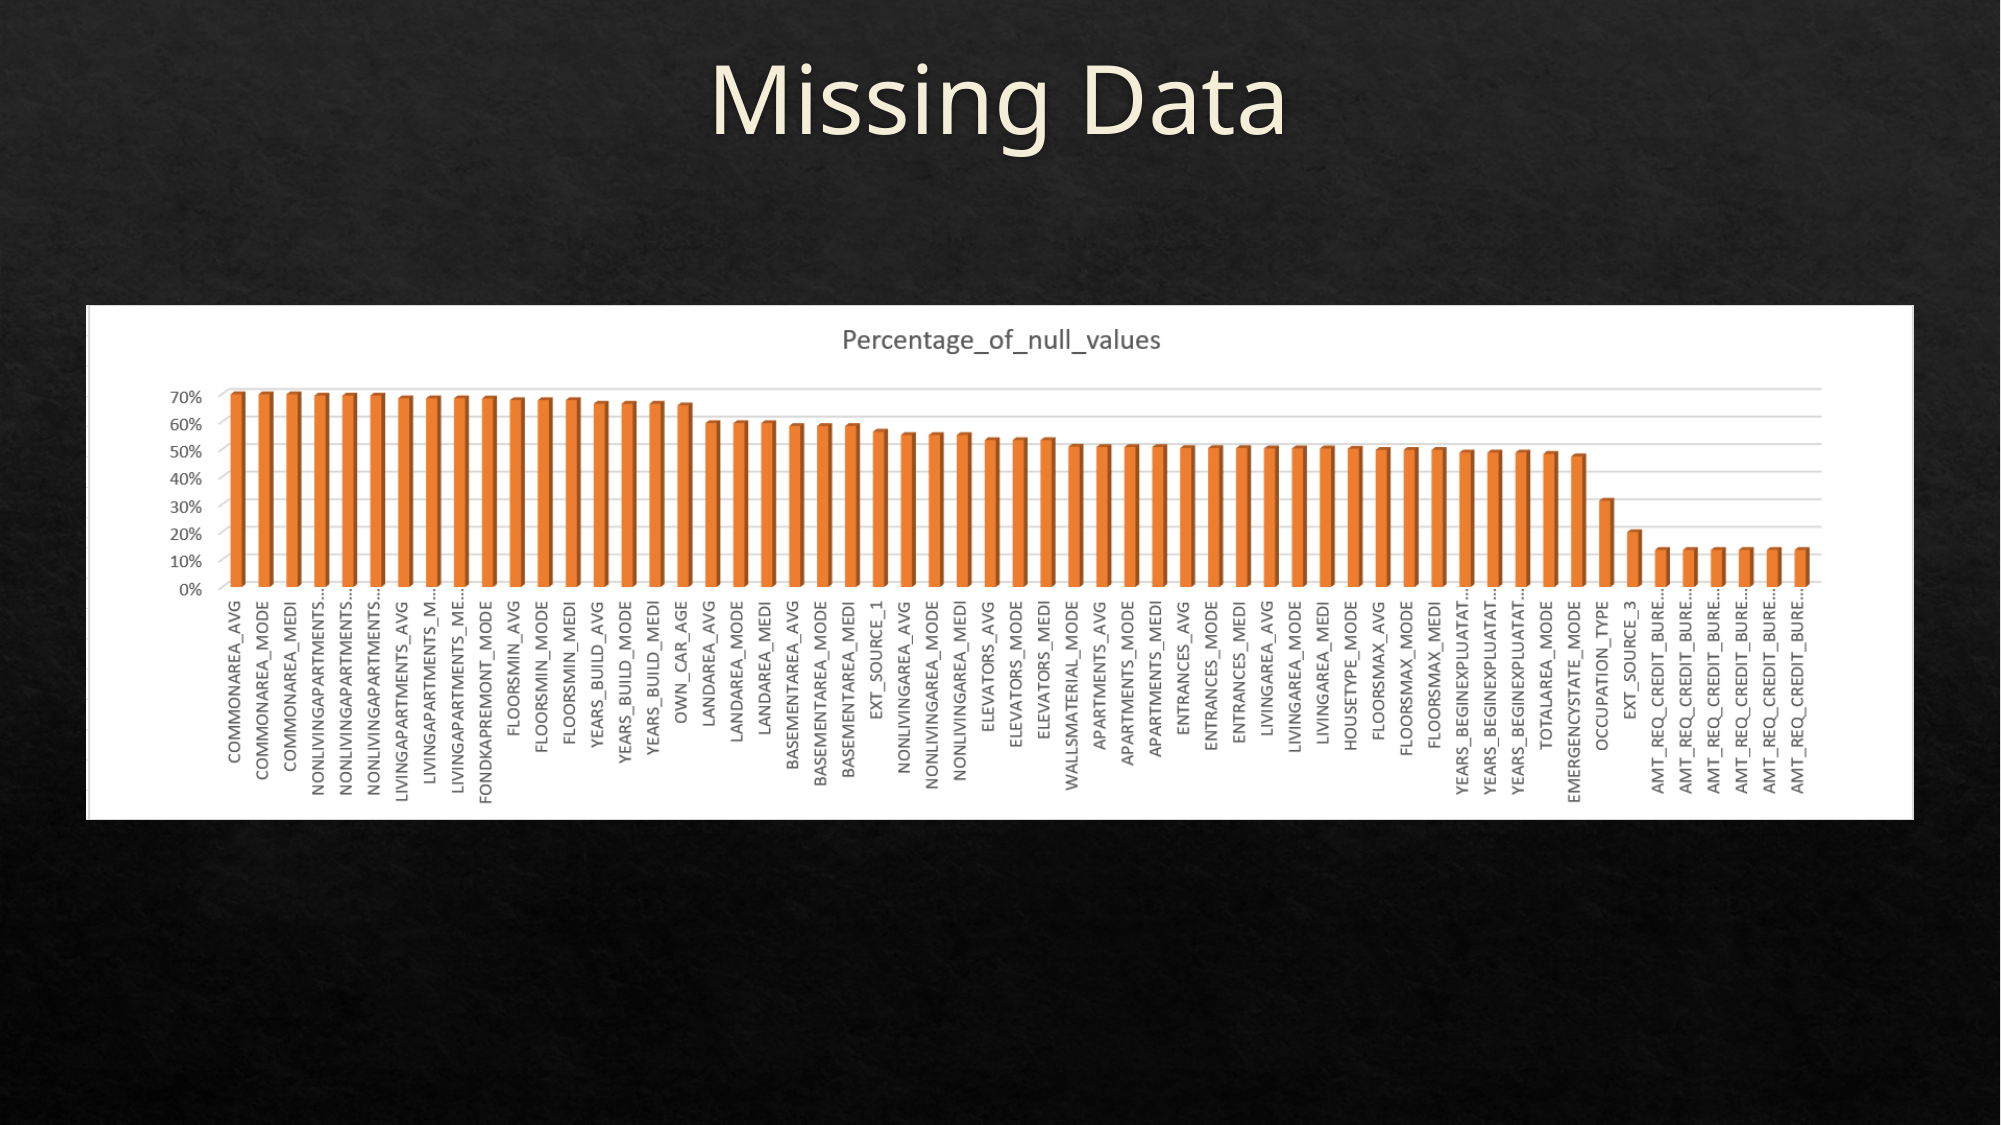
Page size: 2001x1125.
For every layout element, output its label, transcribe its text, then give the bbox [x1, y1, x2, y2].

picture [86, 305, 1914, 820]
title Missing Data [149, 0, 1849, 207]
